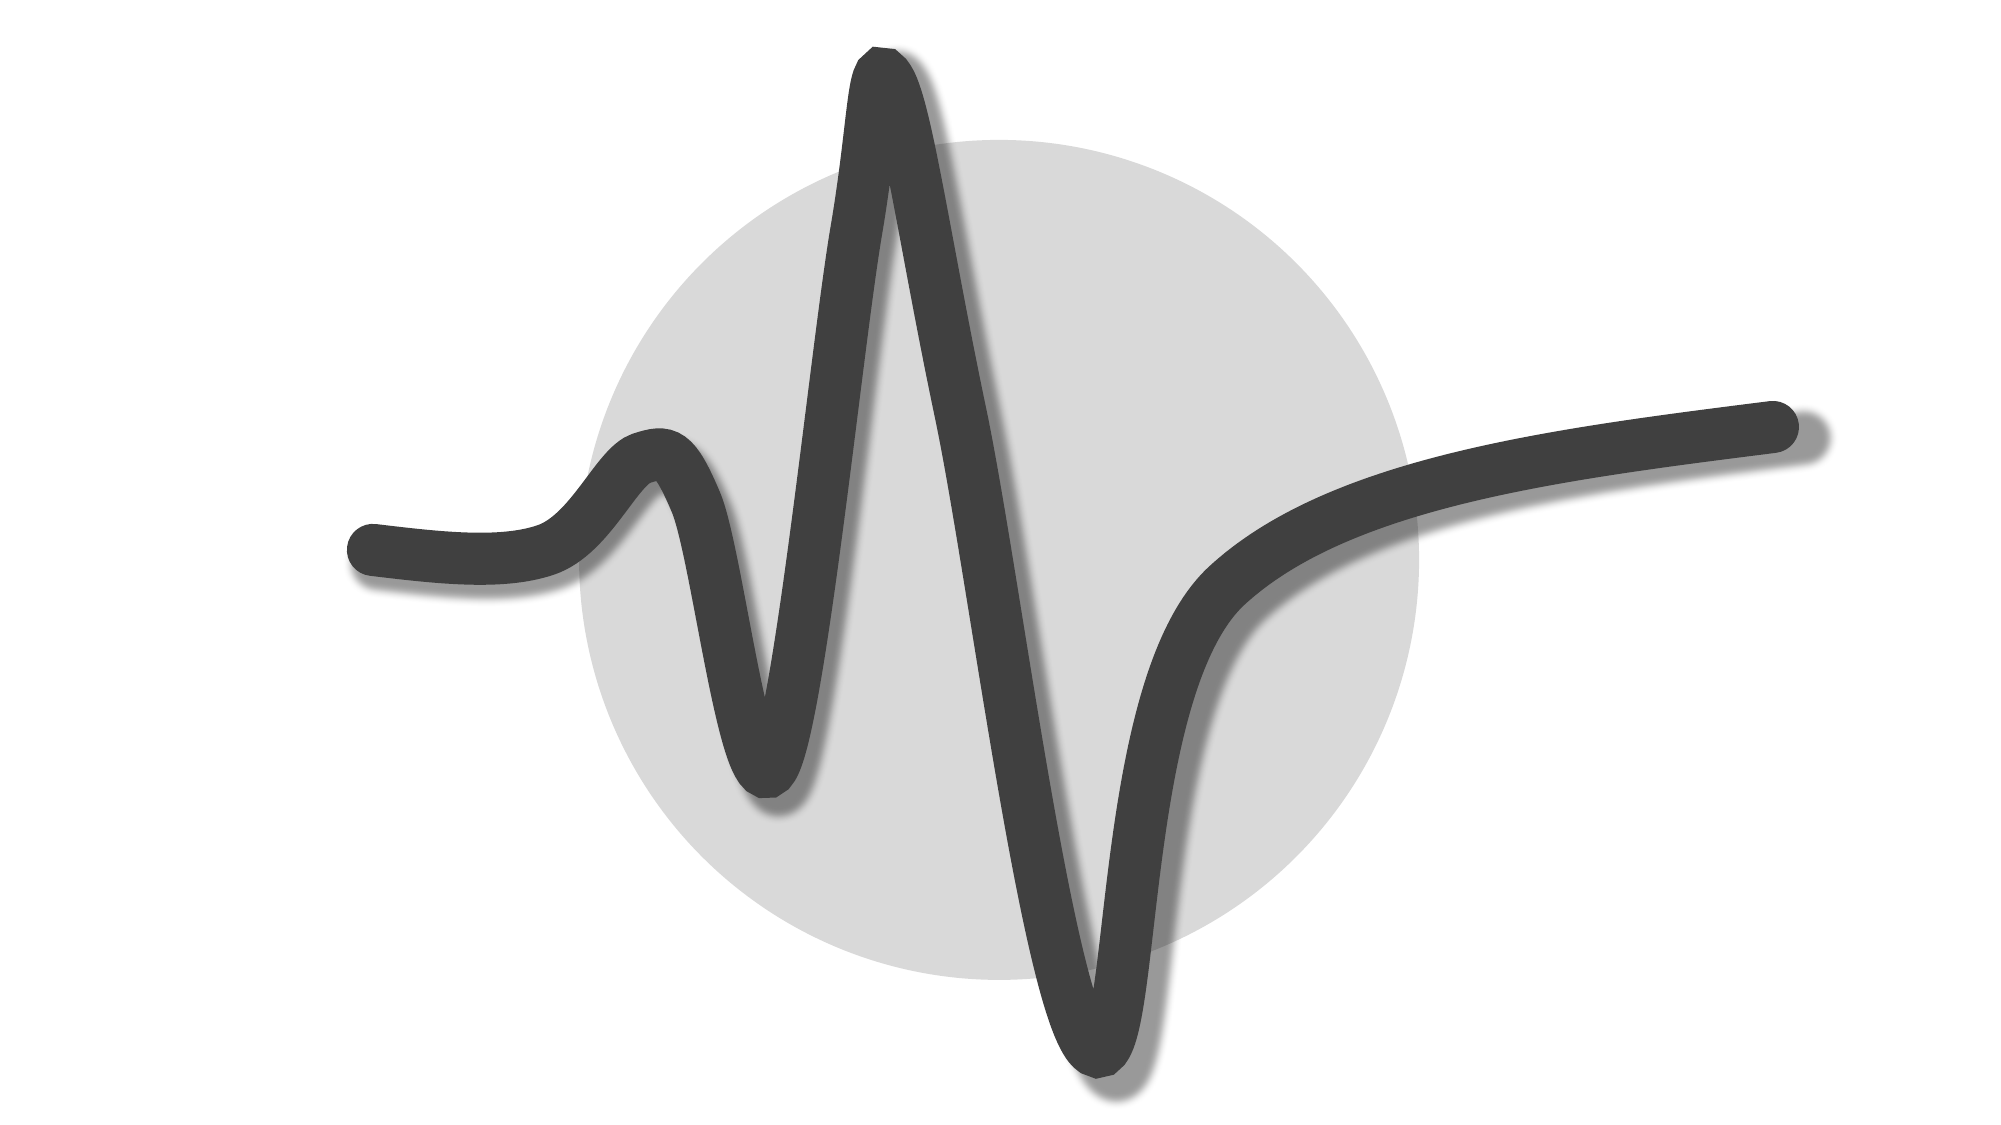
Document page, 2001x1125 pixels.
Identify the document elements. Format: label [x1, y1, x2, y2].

text_box [371, 72, 1774, 1053]
text_box [578, 515, 1061, 981]
text_box [579, 160, 865, 525]
text_box [927, 138, 1408, 495]
text_box [1151, 515, 1421, 953]
